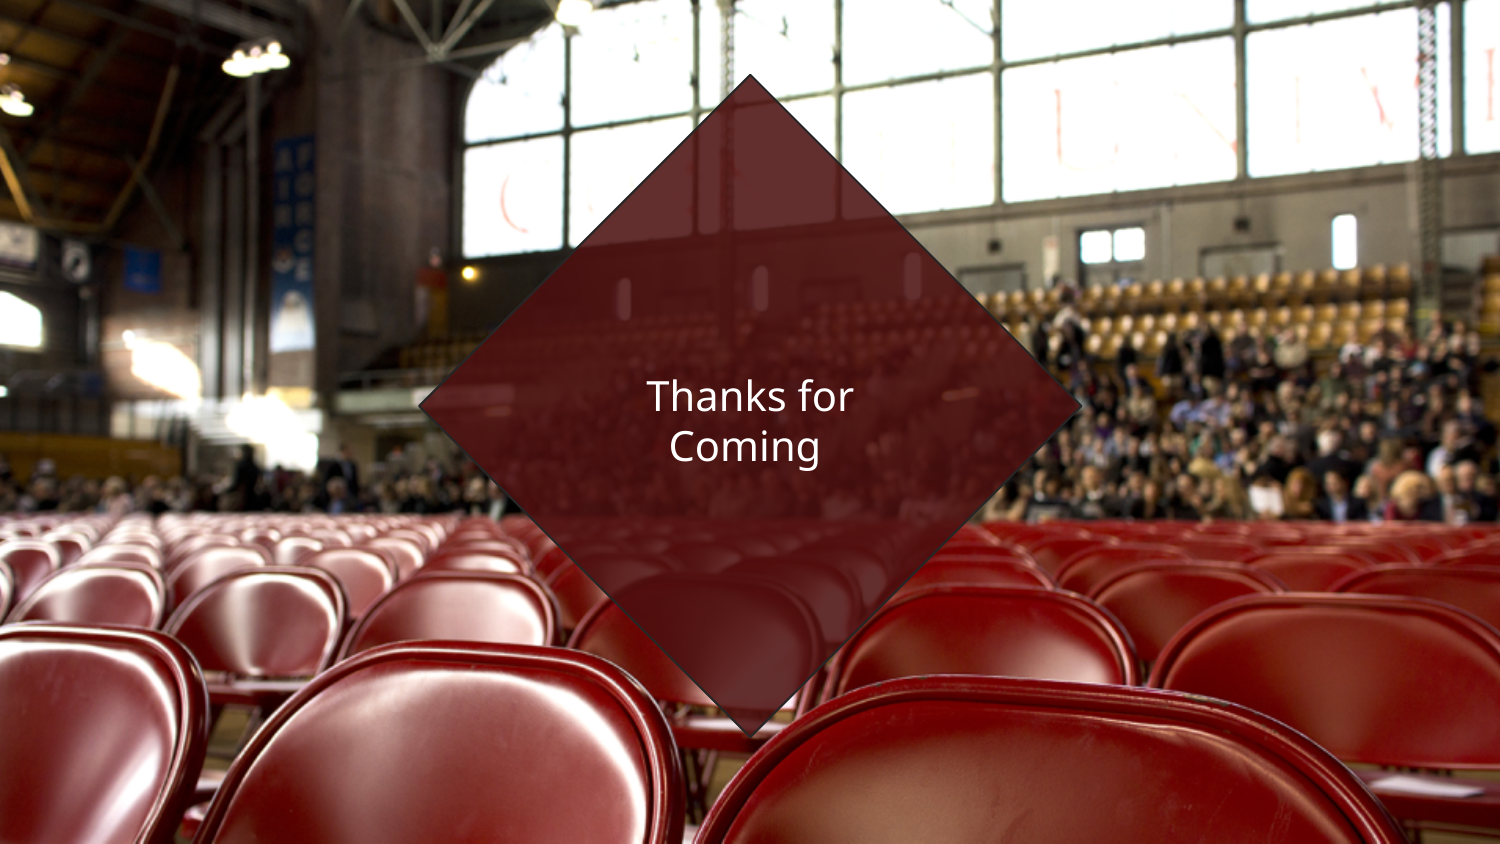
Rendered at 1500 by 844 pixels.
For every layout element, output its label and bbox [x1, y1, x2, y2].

text_box [418, 74, 1082, 738]
picture [0, 0, 1500, 844]
